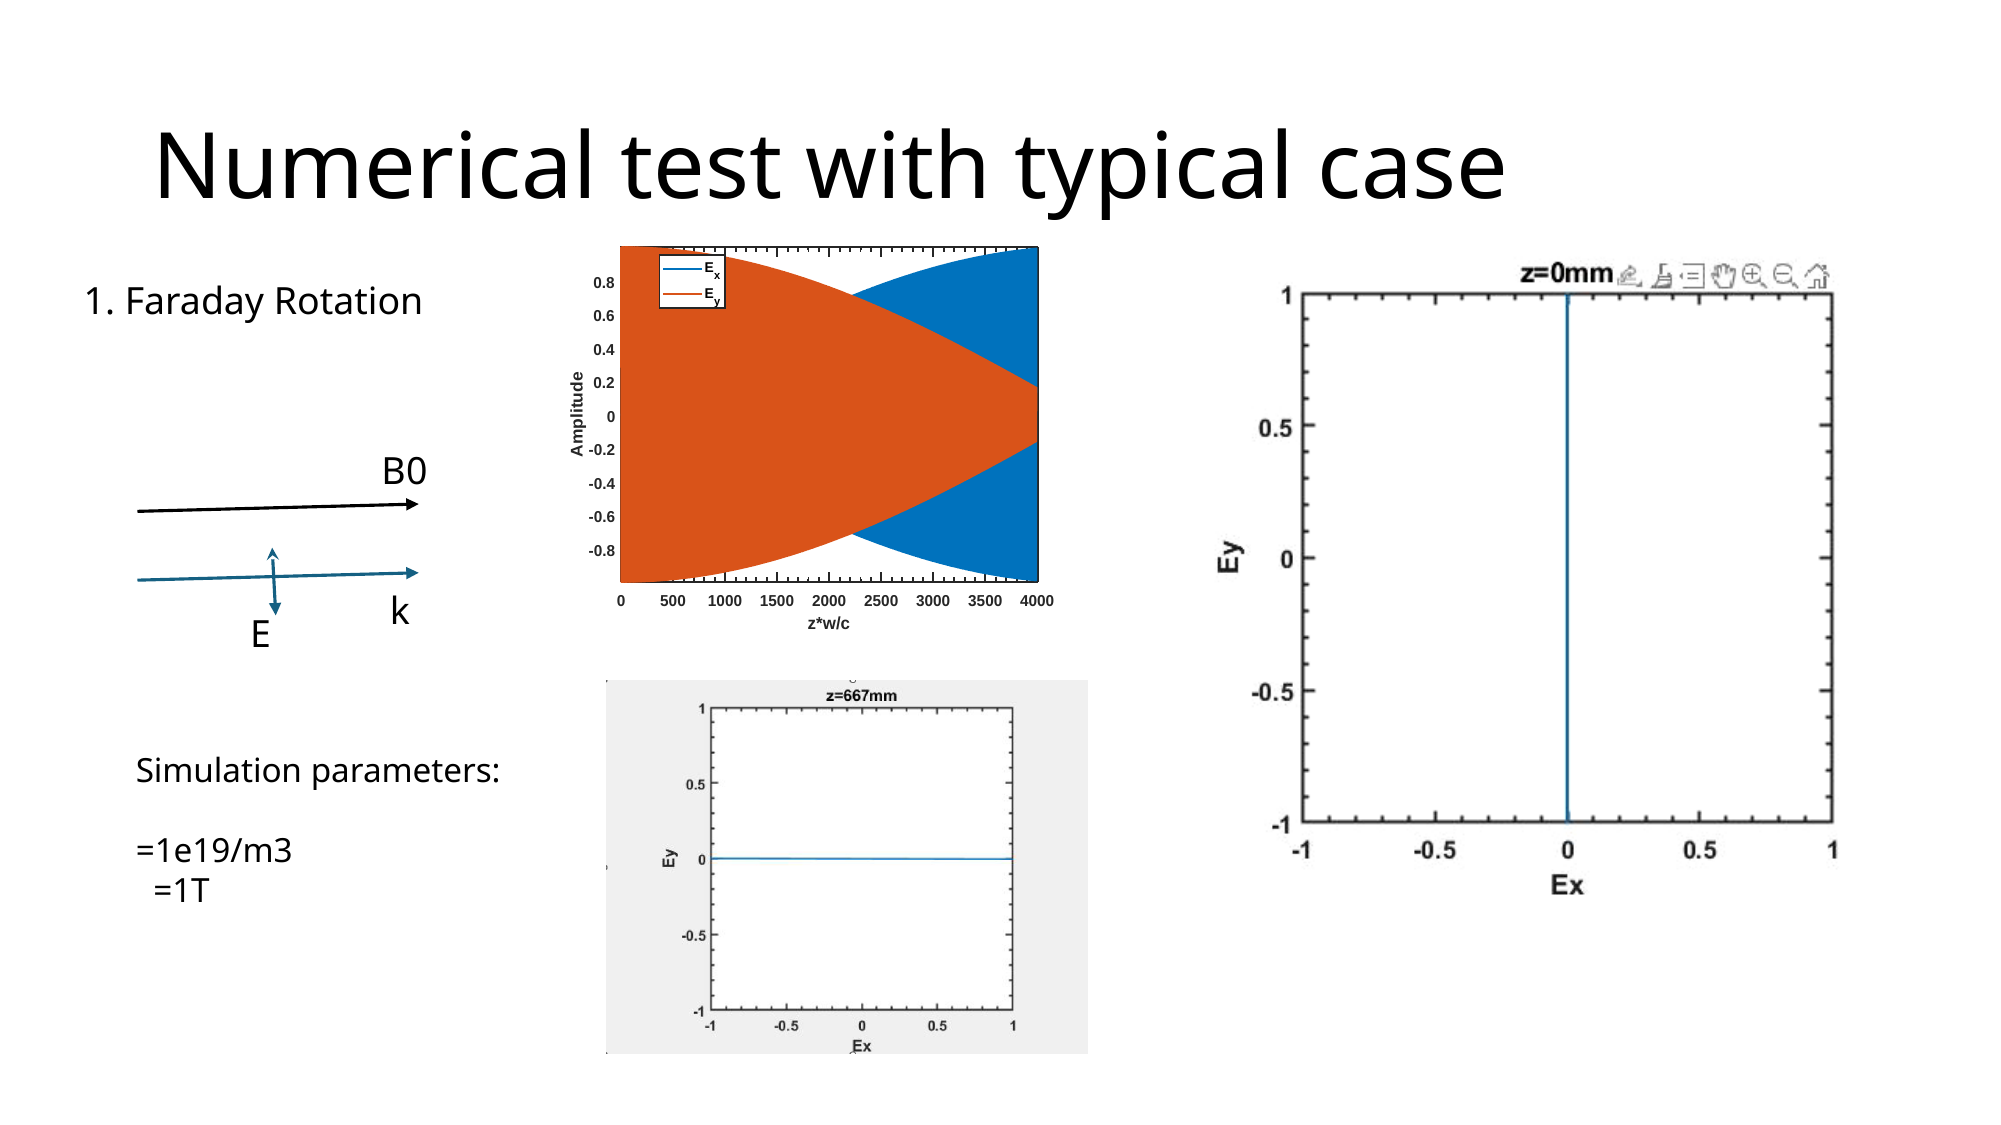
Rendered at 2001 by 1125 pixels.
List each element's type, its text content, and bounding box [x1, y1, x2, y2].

picture [605, 680, 1088, 1054]
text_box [136, 439, 446, 642]
picture [550, 215, 1088, 631]
text_box 1. Faraday Rotation [68, 269, 550, 330]
title Numerical test with typical case [137, 59, 1863, 278]
text_box E [235, 642, 326, 663]
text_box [1114, 244, 1991, 902]
